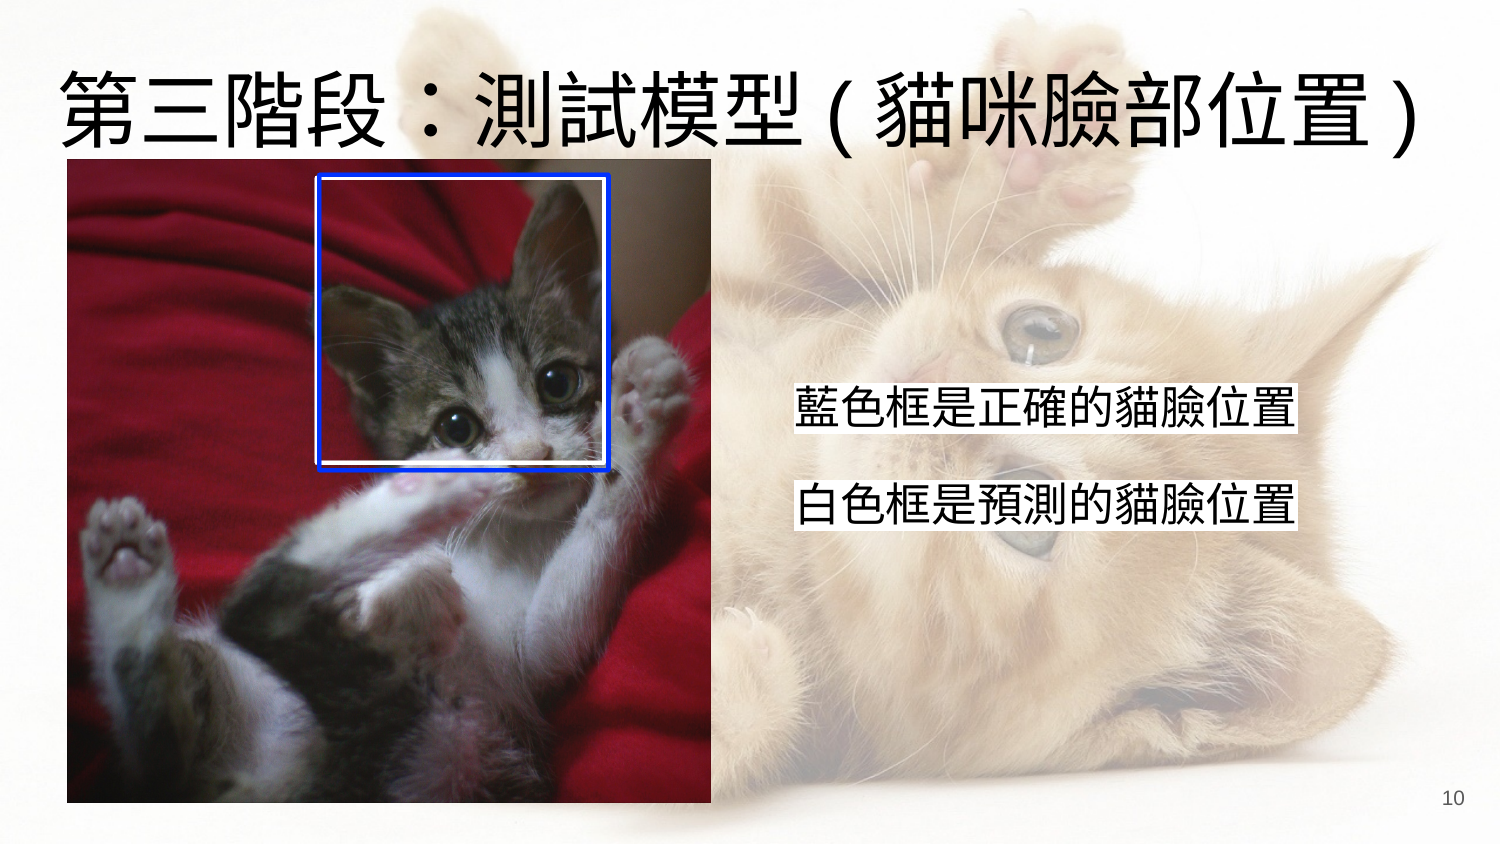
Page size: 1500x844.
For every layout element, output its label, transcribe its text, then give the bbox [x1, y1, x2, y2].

title 第三階段：測試模型(貓咪臉部位置) [41, 43, 1439, 160]
picture [0, 0, 1500, 844]
slide_number ‹#› [1389, 764, 1480, 830]
list 藍色框是正確的貓臉位置 白色框是預測的貓臉位置 [779, 355, 1439, 684]
